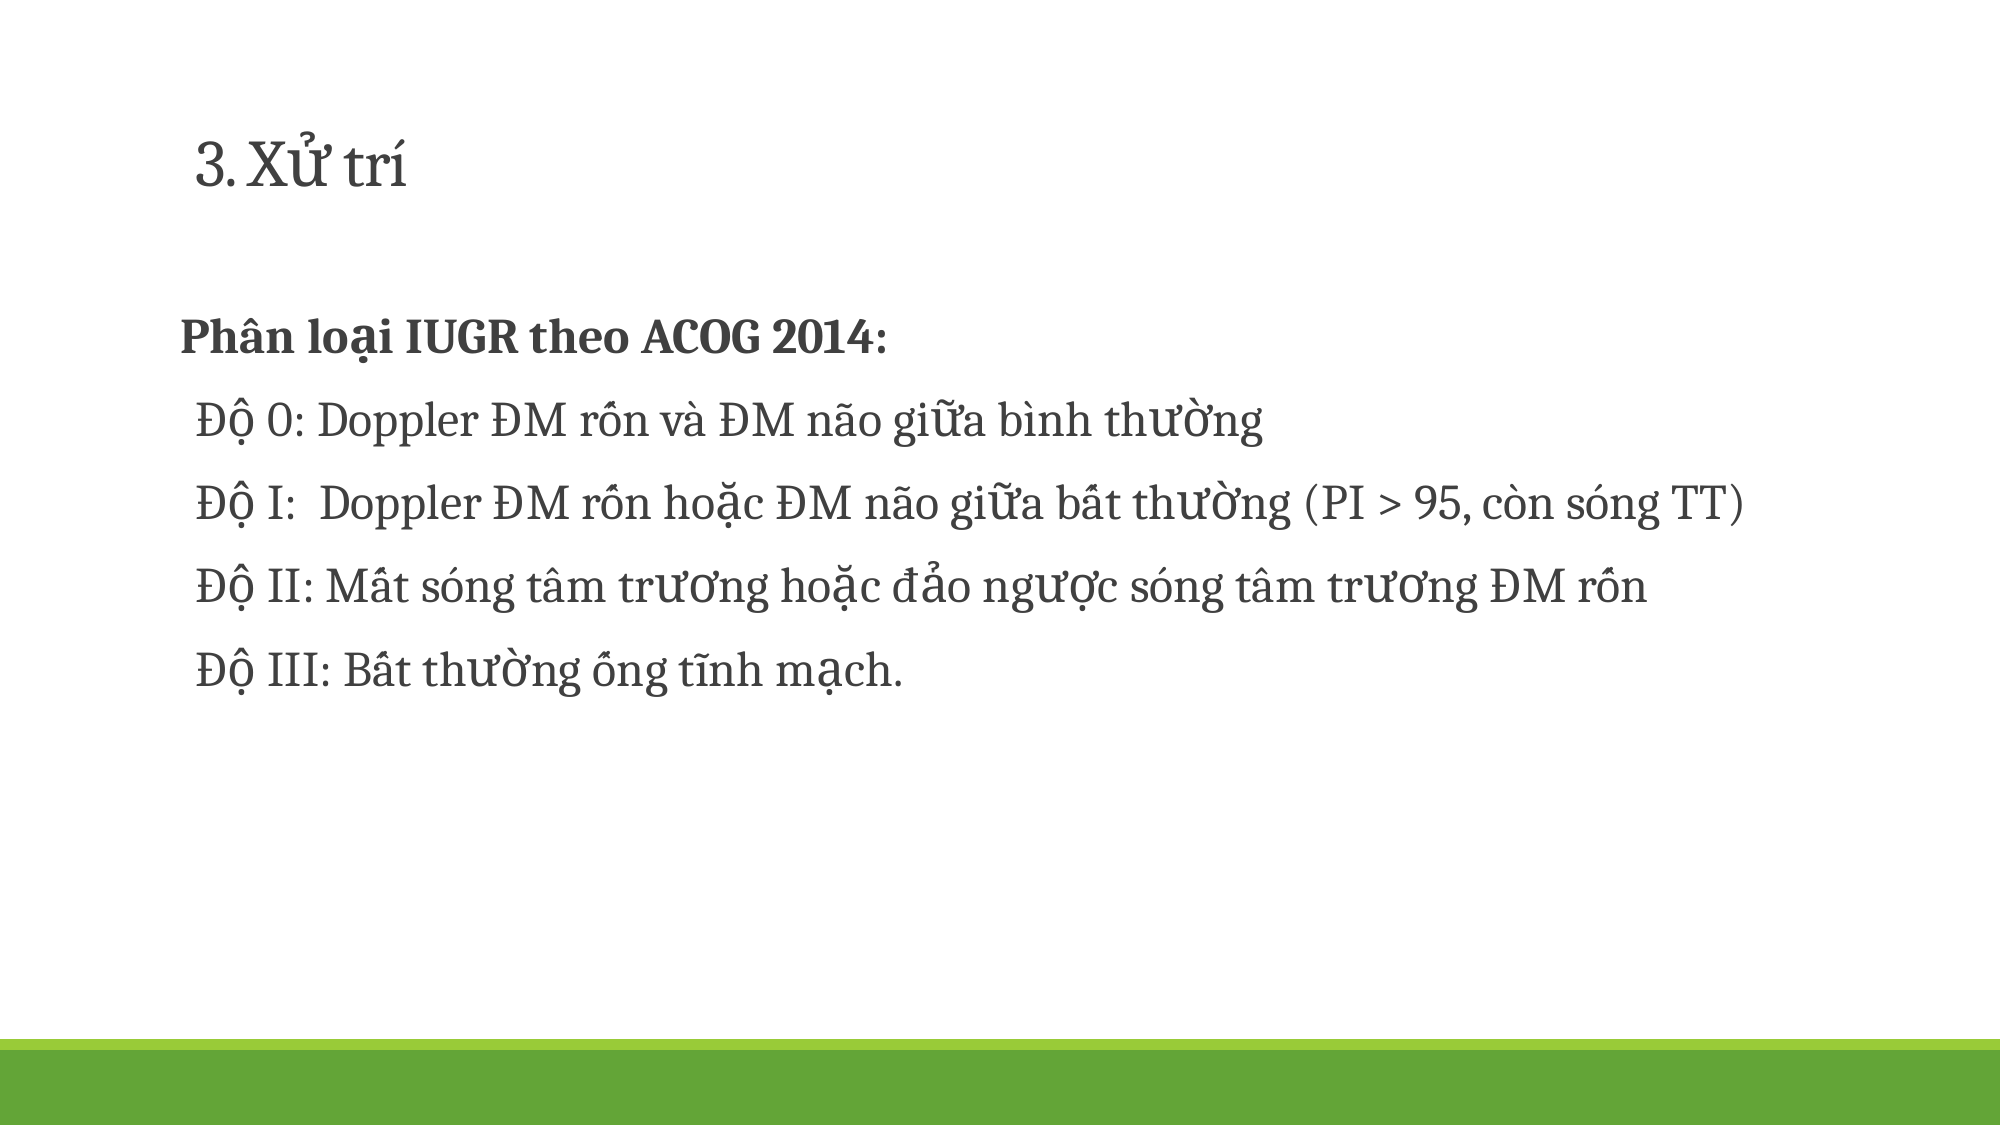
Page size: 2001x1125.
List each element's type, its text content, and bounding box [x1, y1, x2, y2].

title 3. Xử trí [180, 47, 1830, 285]
list Phân loại IUGR theo ACOG 2014: Độ 0: Doppler ĐM rốn và ĐM não giữa bình thường Độ I: Doppler ĐM rốn hoặc ĐM não giữa bất thường (PI > 95, còn sóng TT) Độ II: Mất sóng tâm trương hoặc đảo ngược sóng tâm trương ĐM rốn Độ III: Bất thường ống tĩnh mạch. [180, 302, 1830, 963]
